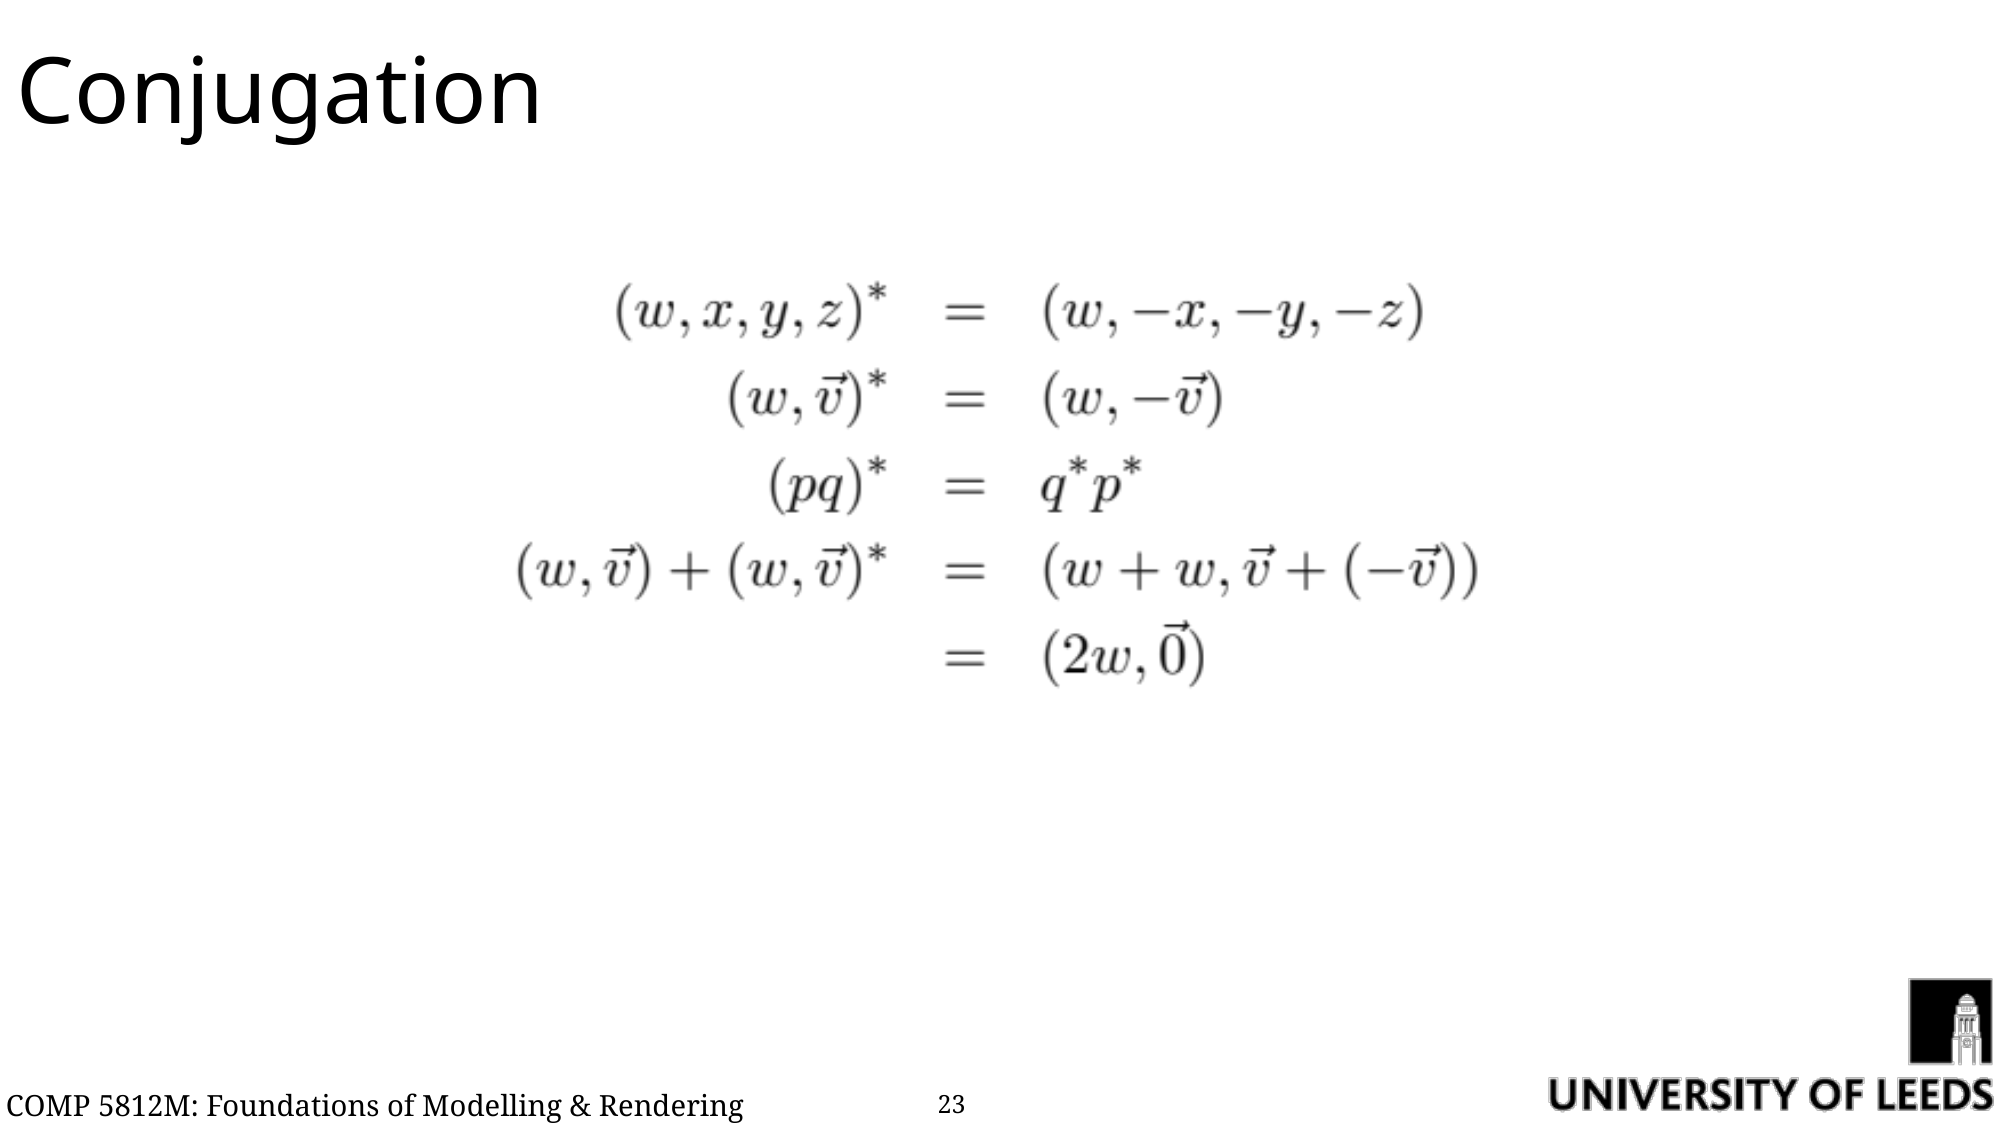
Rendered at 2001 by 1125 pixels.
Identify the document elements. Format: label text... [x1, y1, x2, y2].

picture [1543, 930, 2000, 1125]
picture [446, 263, 1556, 722]
title Conjugation [1, 5, 2000, 182]
